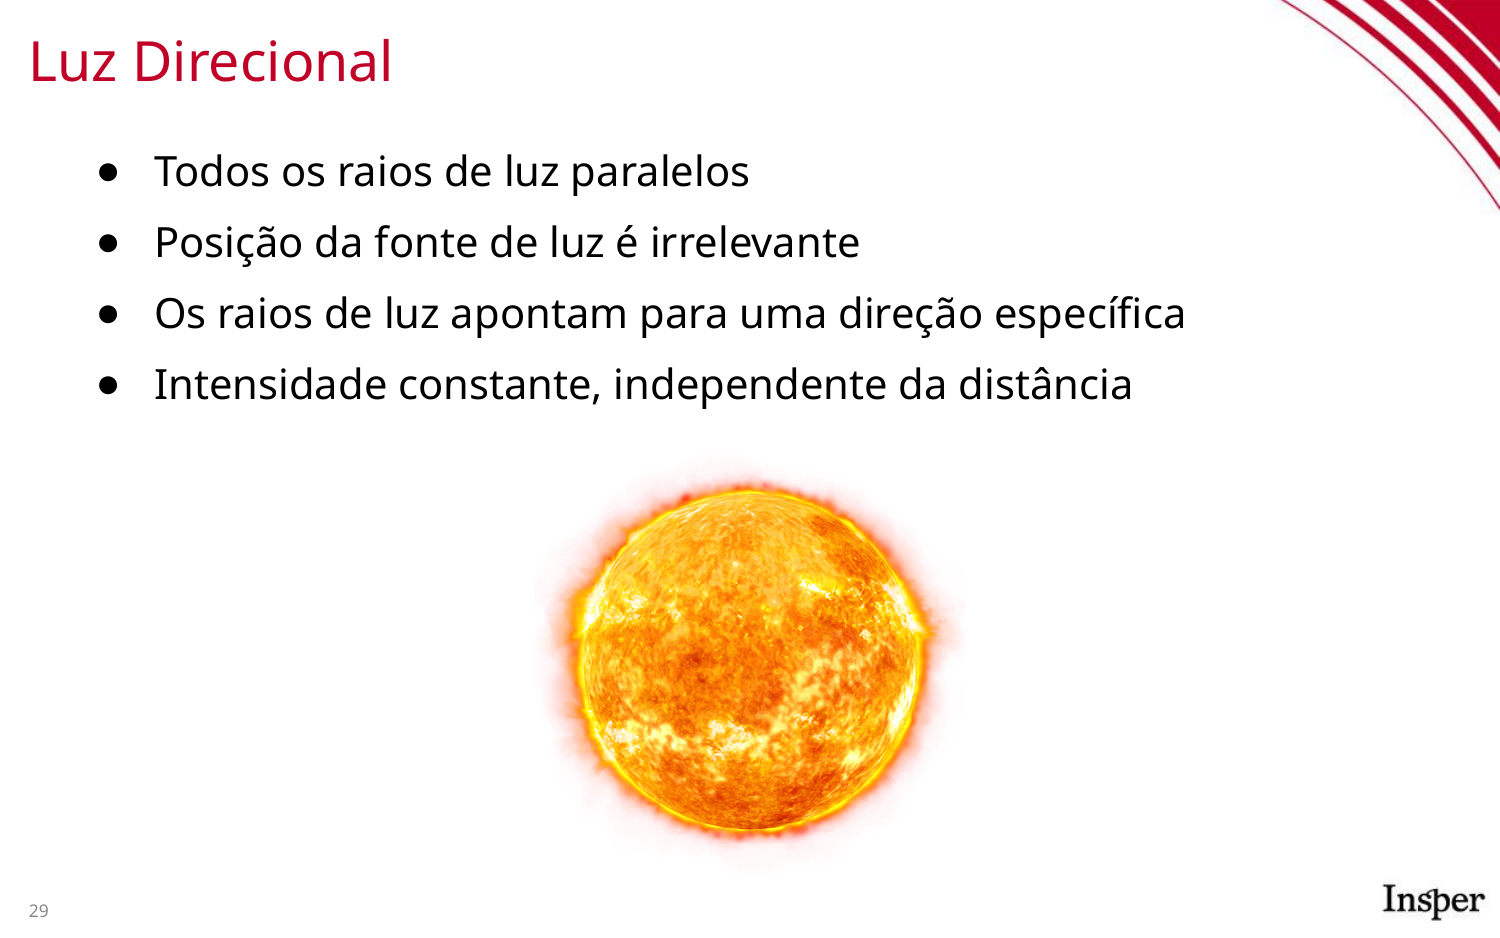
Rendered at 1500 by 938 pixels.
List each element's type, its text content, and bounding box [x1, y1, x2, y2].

title Luz Direcional [13, 18, 1397, 104]
slide_number 29 [0, 887, 78, 938]
list Todos os raios de luz paralelos Posição da fonte de luz é irrelevante Os raios de luz apontam para uma direção específica Intensidade constante, independente da distância [64, 137, 1447, 451]
picture [249, 0, 1500, 938]
